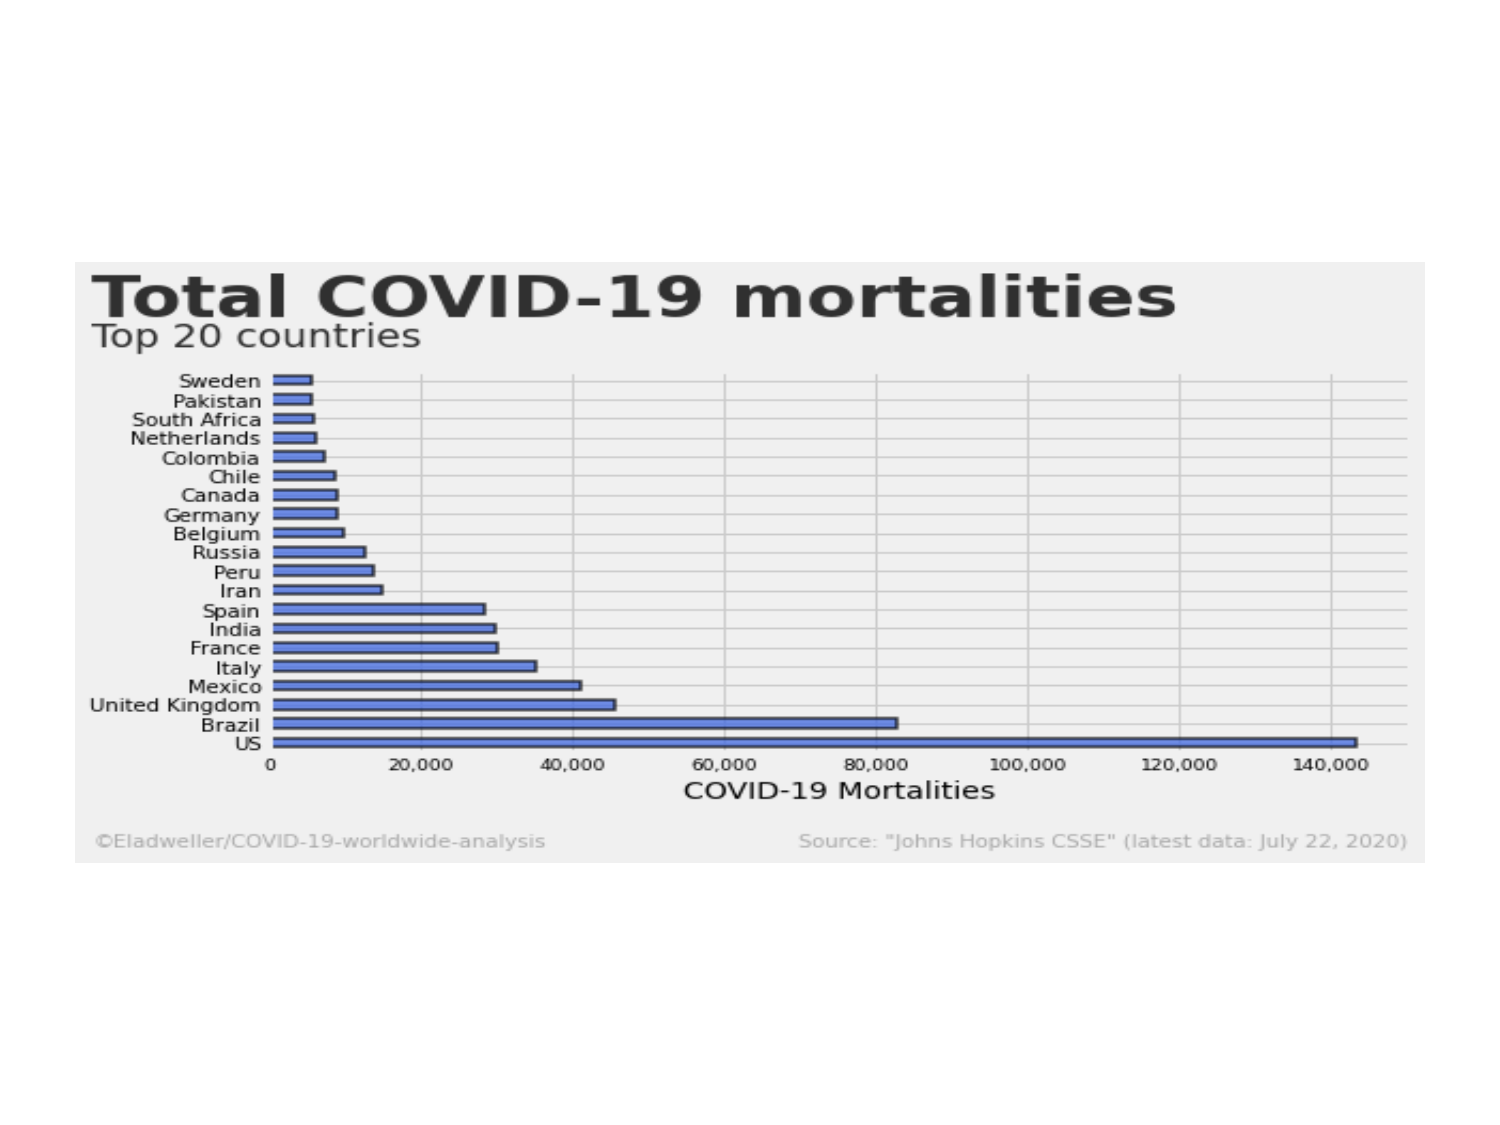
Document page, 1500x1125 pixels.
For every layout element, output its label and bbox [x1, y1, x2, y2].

picture [74, 262, 1426, 863]
